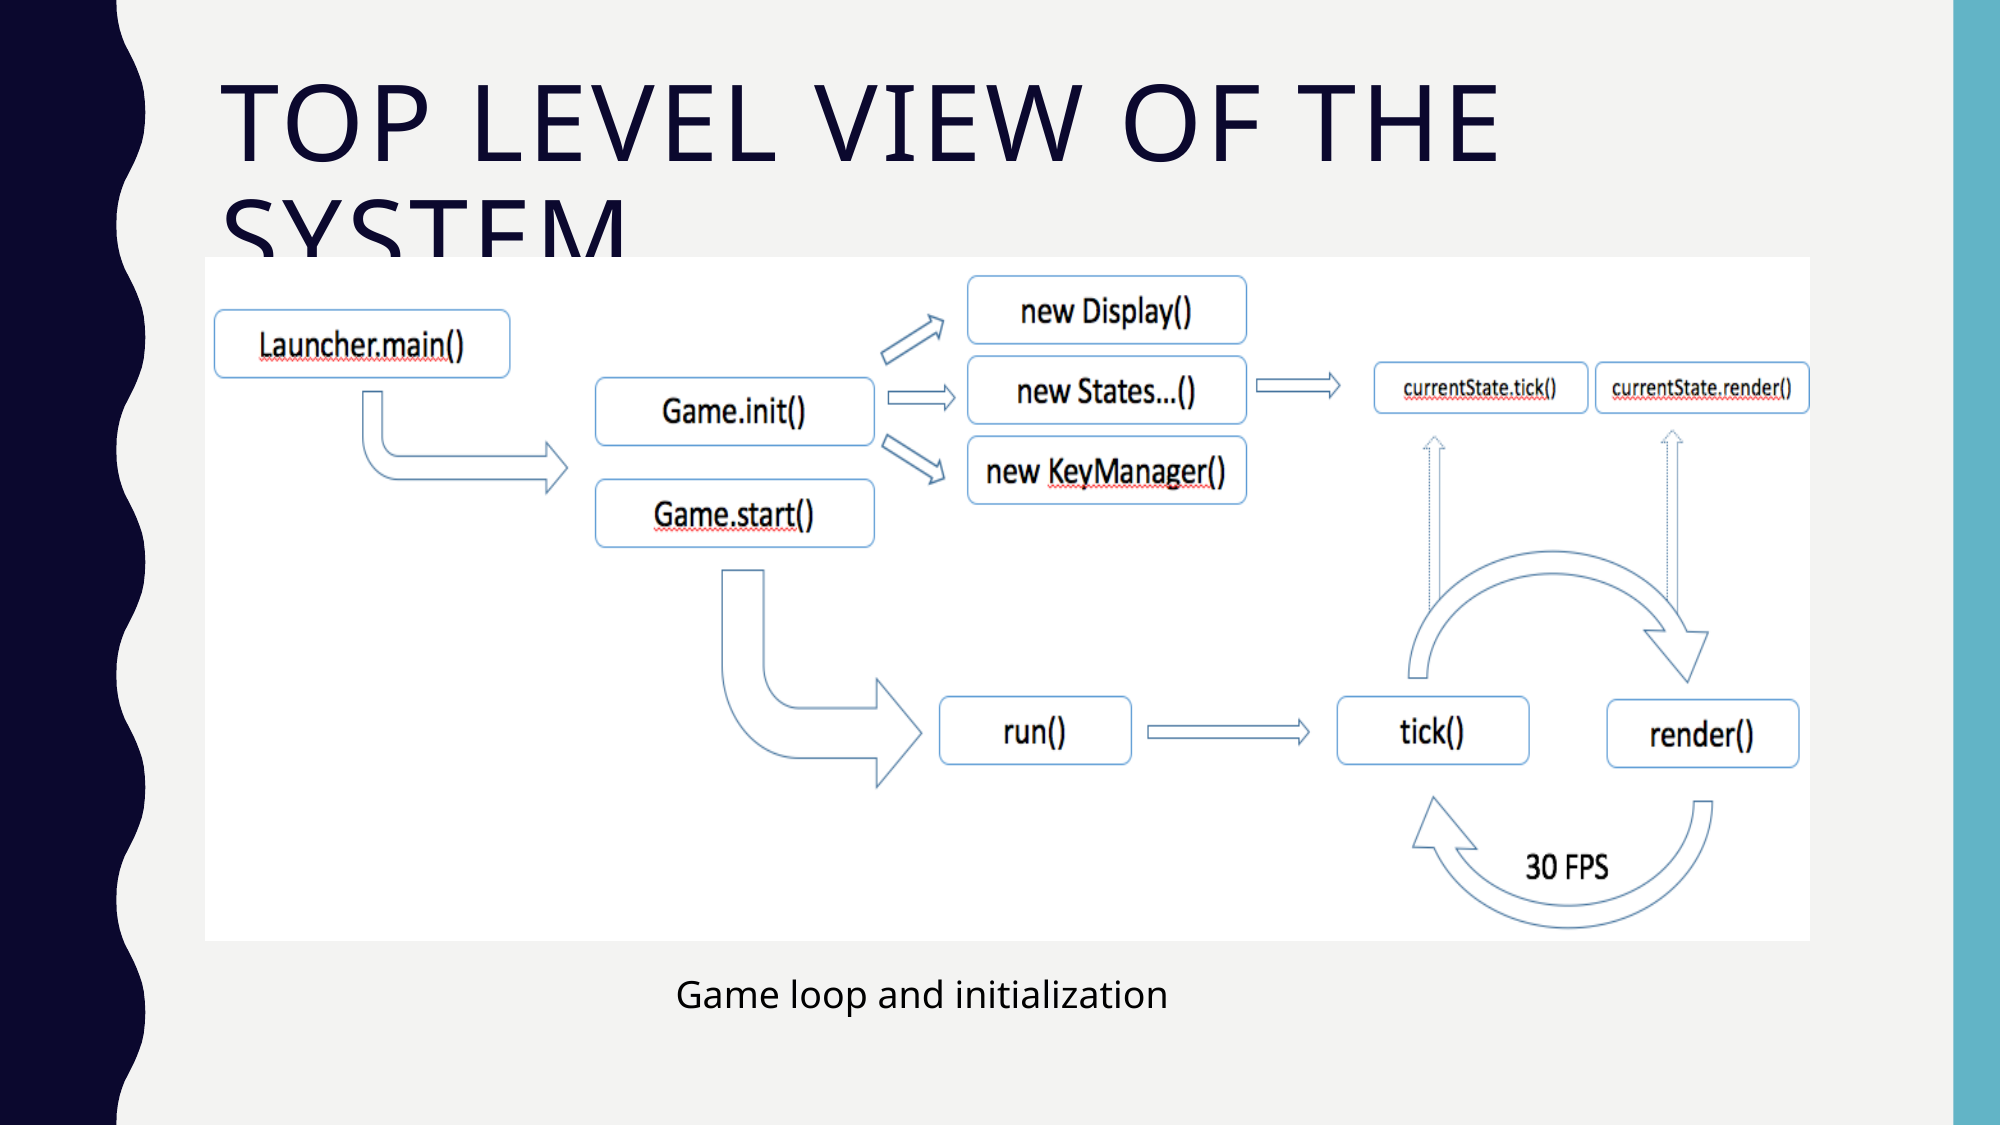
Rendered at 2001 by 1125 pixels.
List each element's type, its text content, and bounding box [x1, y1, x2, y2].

title Top level view of the system [205, 62, 1875, 308]
picture [205, 257, 1810, 941]
text_box Game loop and initialization [660, 964, 1185, 1069]
